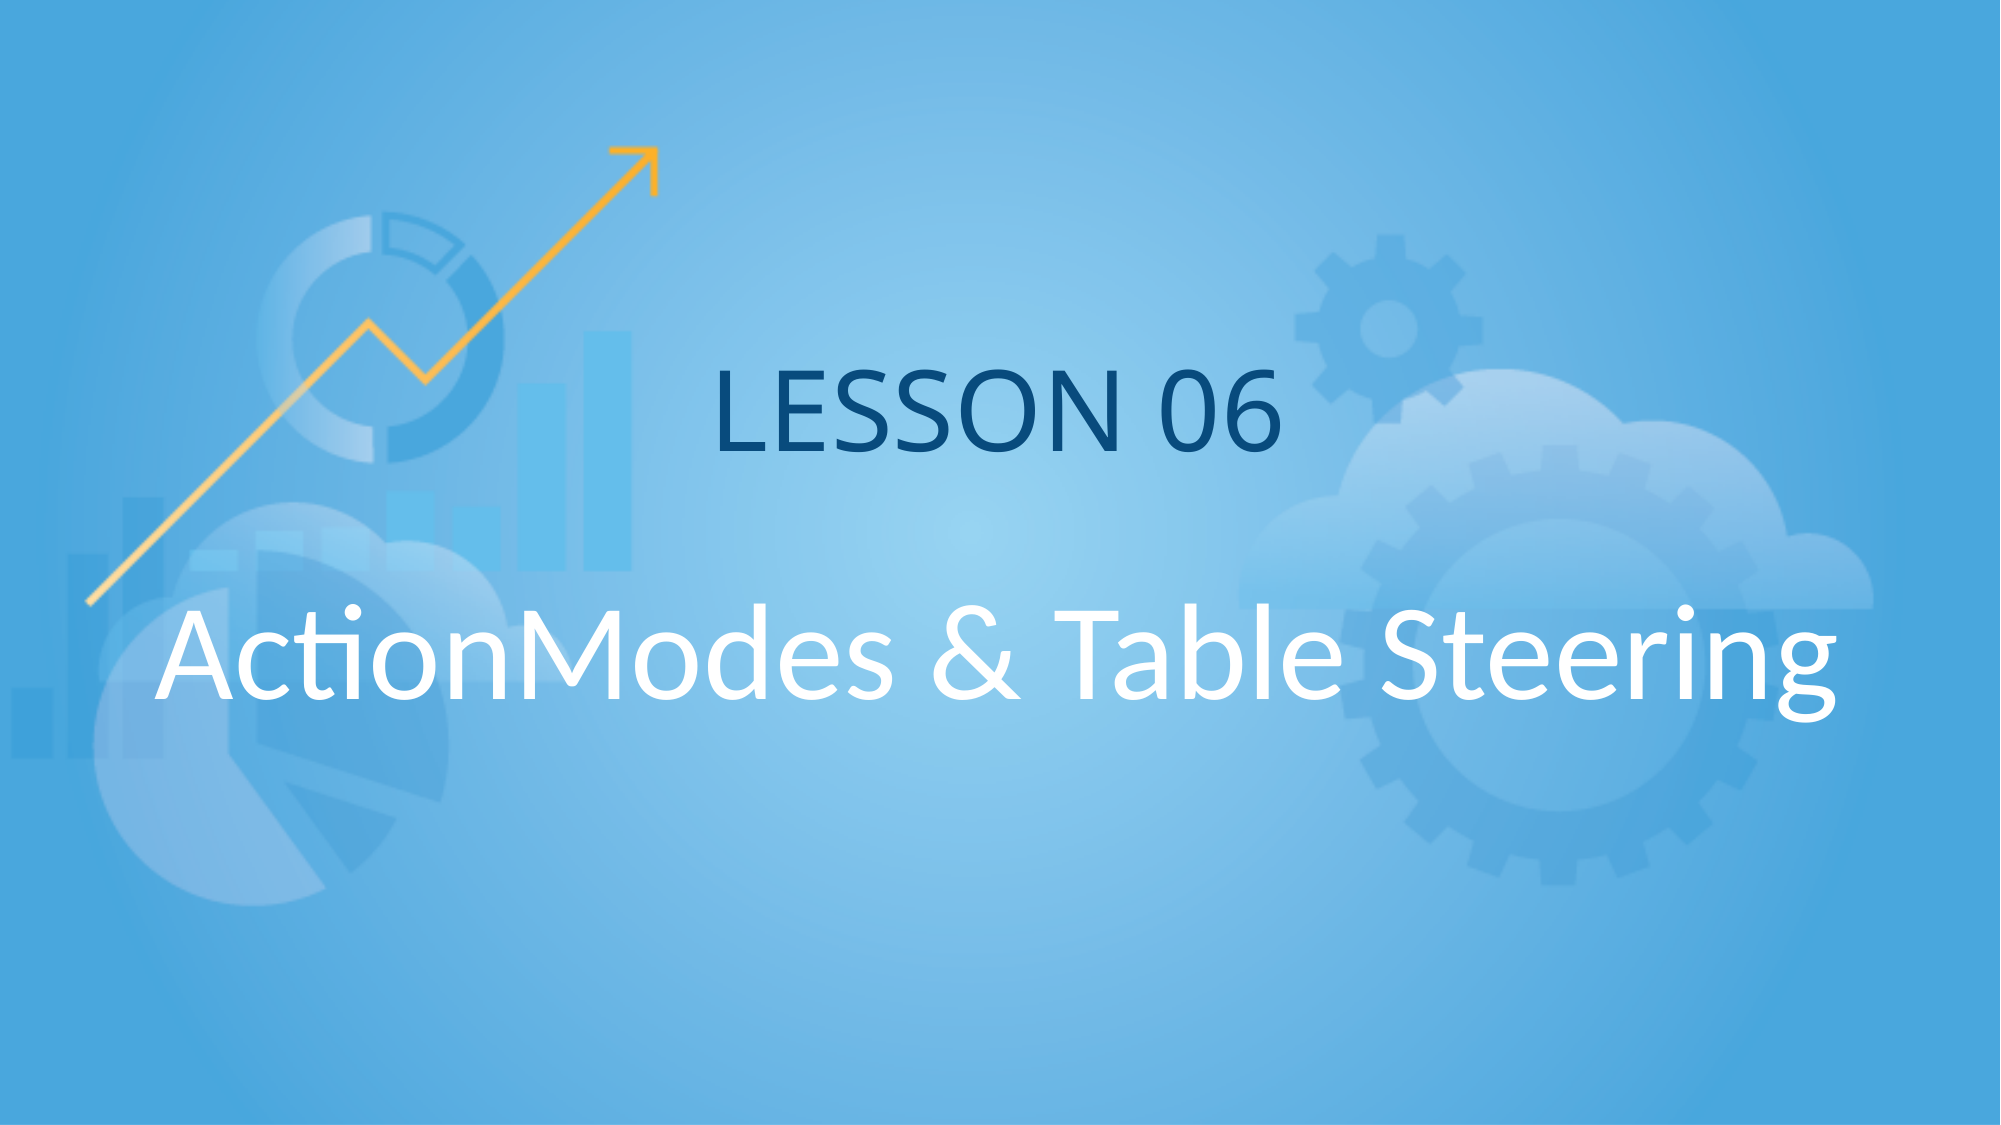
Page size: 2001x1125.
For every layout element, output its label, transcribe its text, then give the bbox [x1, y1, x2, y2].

title LESSON 06 [68, 306, 1928, 524]
picture [0, 0, 2000, 1125]
list ActionModes & Table Steering [68, 573, 1928, 1014]
